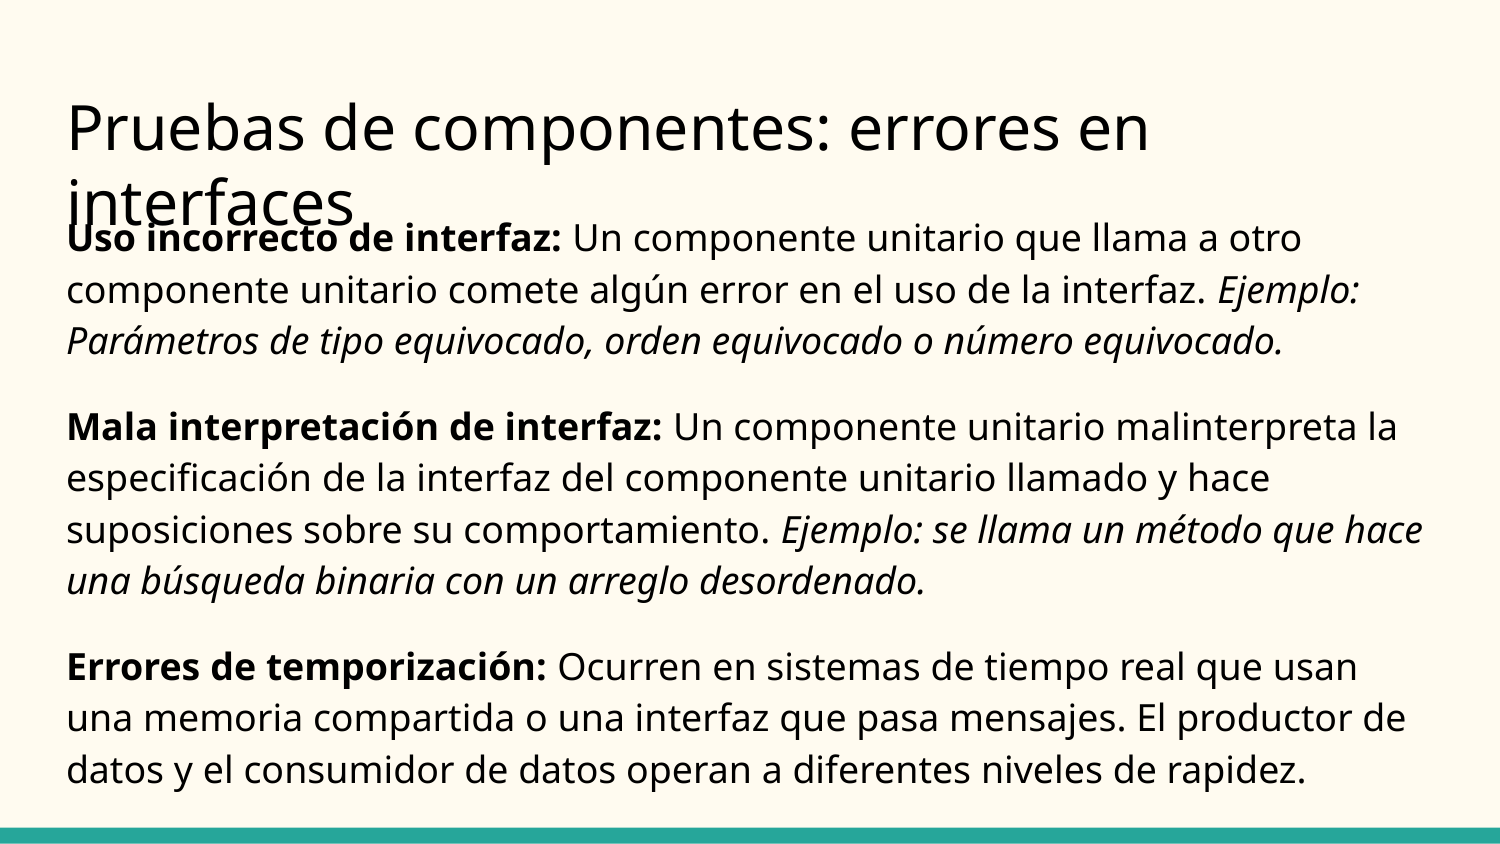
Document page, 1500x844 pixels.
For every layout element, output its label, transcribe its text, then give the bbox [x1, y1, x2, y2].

title Pruebas de componentes: errores en interfaces [51, 72, 1449, 174]
list Uso incorrecto de interfaz: Un componente unitario que llama a otro componente unitario comete algún error en el uso de la interfaz. Ejemplo: Parámetros de tipo equivocado, orden equivocado o número equivocado. Mala interpretación de interfaz: Un componente unitario malinterpreta la especificación de la interfaz del componente unitario llamado y hace suposiciones sobre su comportamiento. Ejemplo: se llama un método que hace una búsqueda binaria con un arreglo desordenado. Errores de temporización: Ocurren en sistemas de tiempo real que usan una memoria compartida o una interfaz que pasa mensajes. El productor de datos y el consumidor de datos operan a diferentes niveles de rapidez. [51, 192, 1449, 796]
